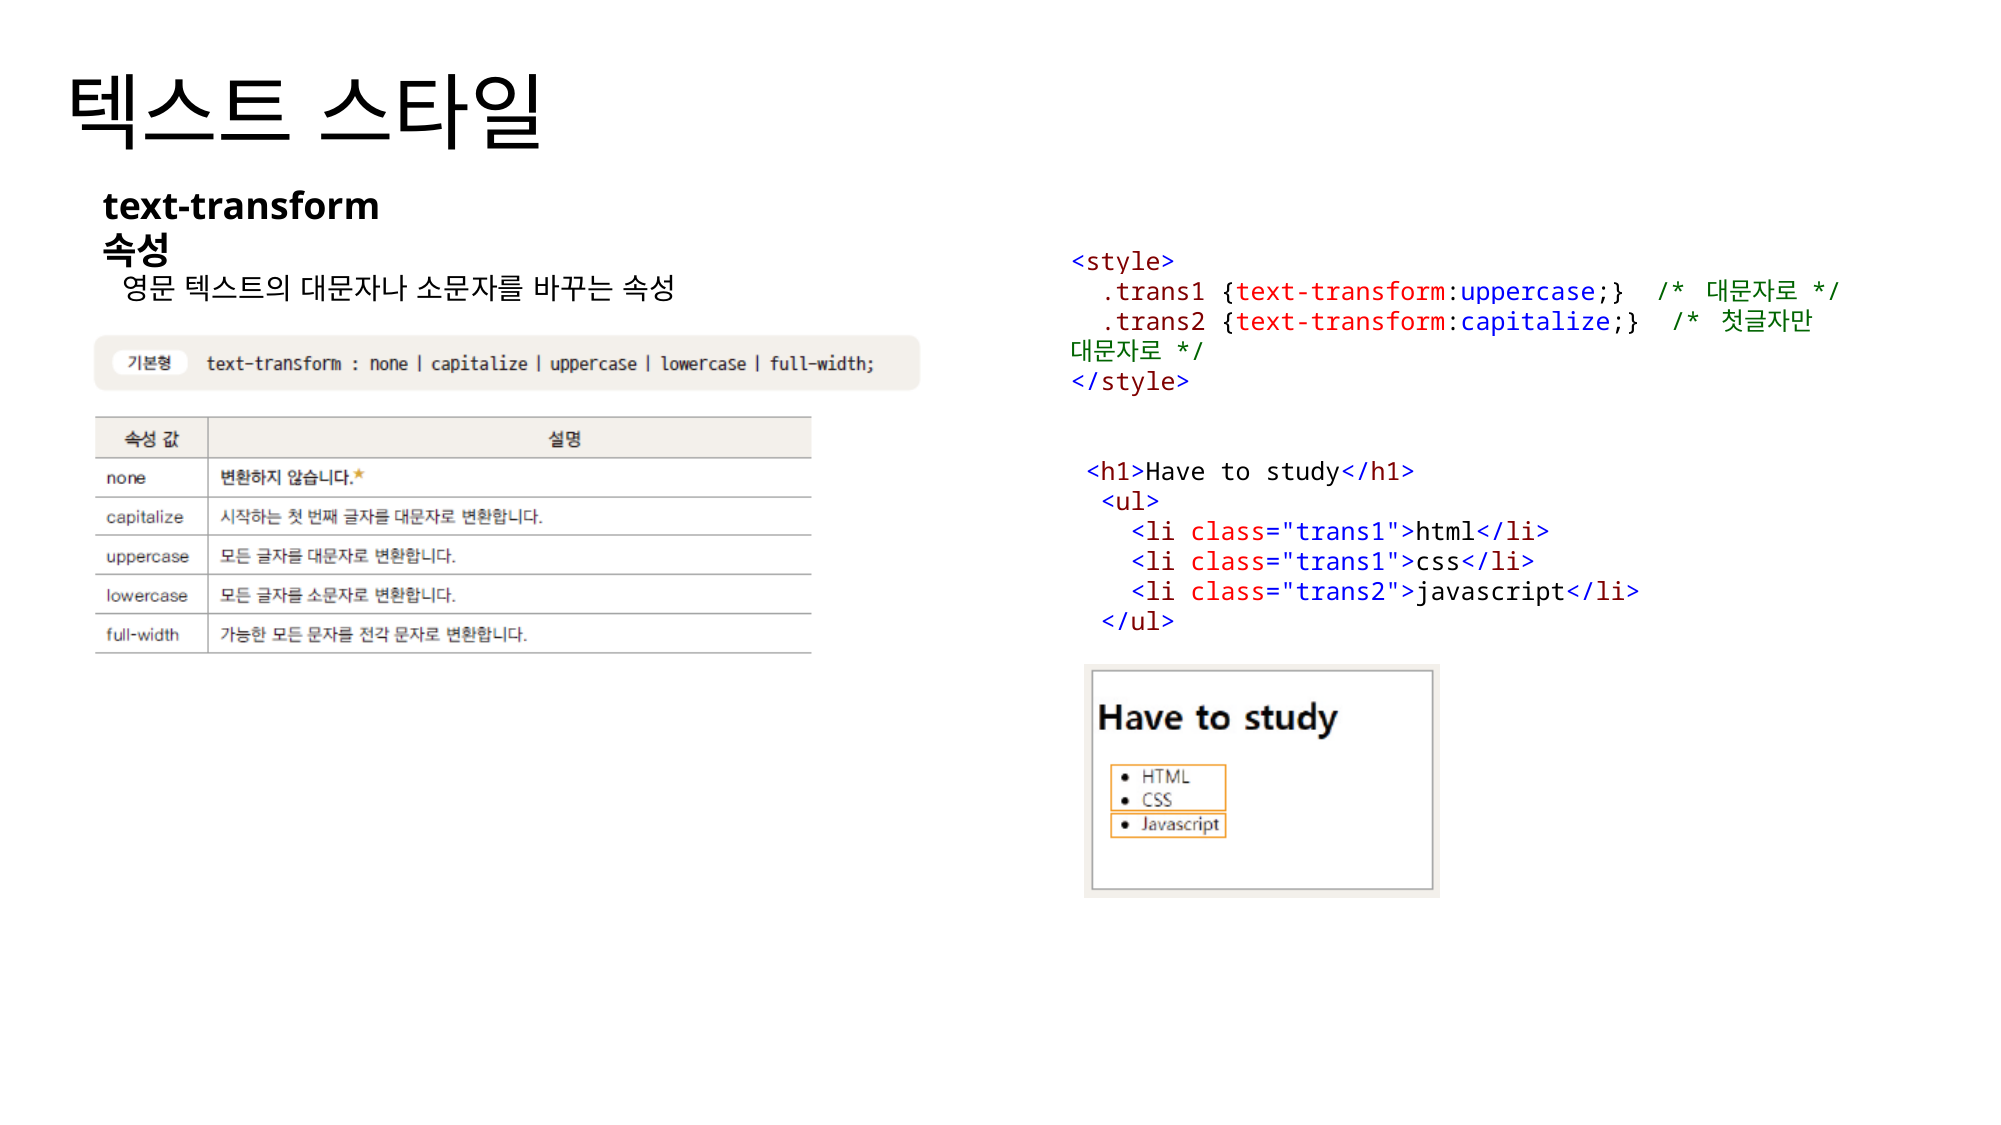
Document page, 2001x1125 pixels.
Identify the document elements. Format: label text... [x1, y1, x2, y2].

text_box 영문 텍스트의 대문자나 소문자를 바꾸는 속성 [107, 246, 918, 314]
text_box <style> .trans1 {text-transform:uppercase;} /* 대문자로 */ .trans2 {text-transform:capitalize;} /* 첫글자만 대문자로 */ </style> <h1>Have to study</h1> <ul> <li class="trans1">html</li> <li class="trans1">css</li> <li class="trans2">javascript</li> </ul> [1055, 238, 1922, 643]
picture [1084, 664, 1440, 898]
text_box text-transform 속성 [87, 174, 482, 280]
text_box 텍스트 스타일 [50, 52, 1051, 168]
picture [87, 317, 935, 665]
